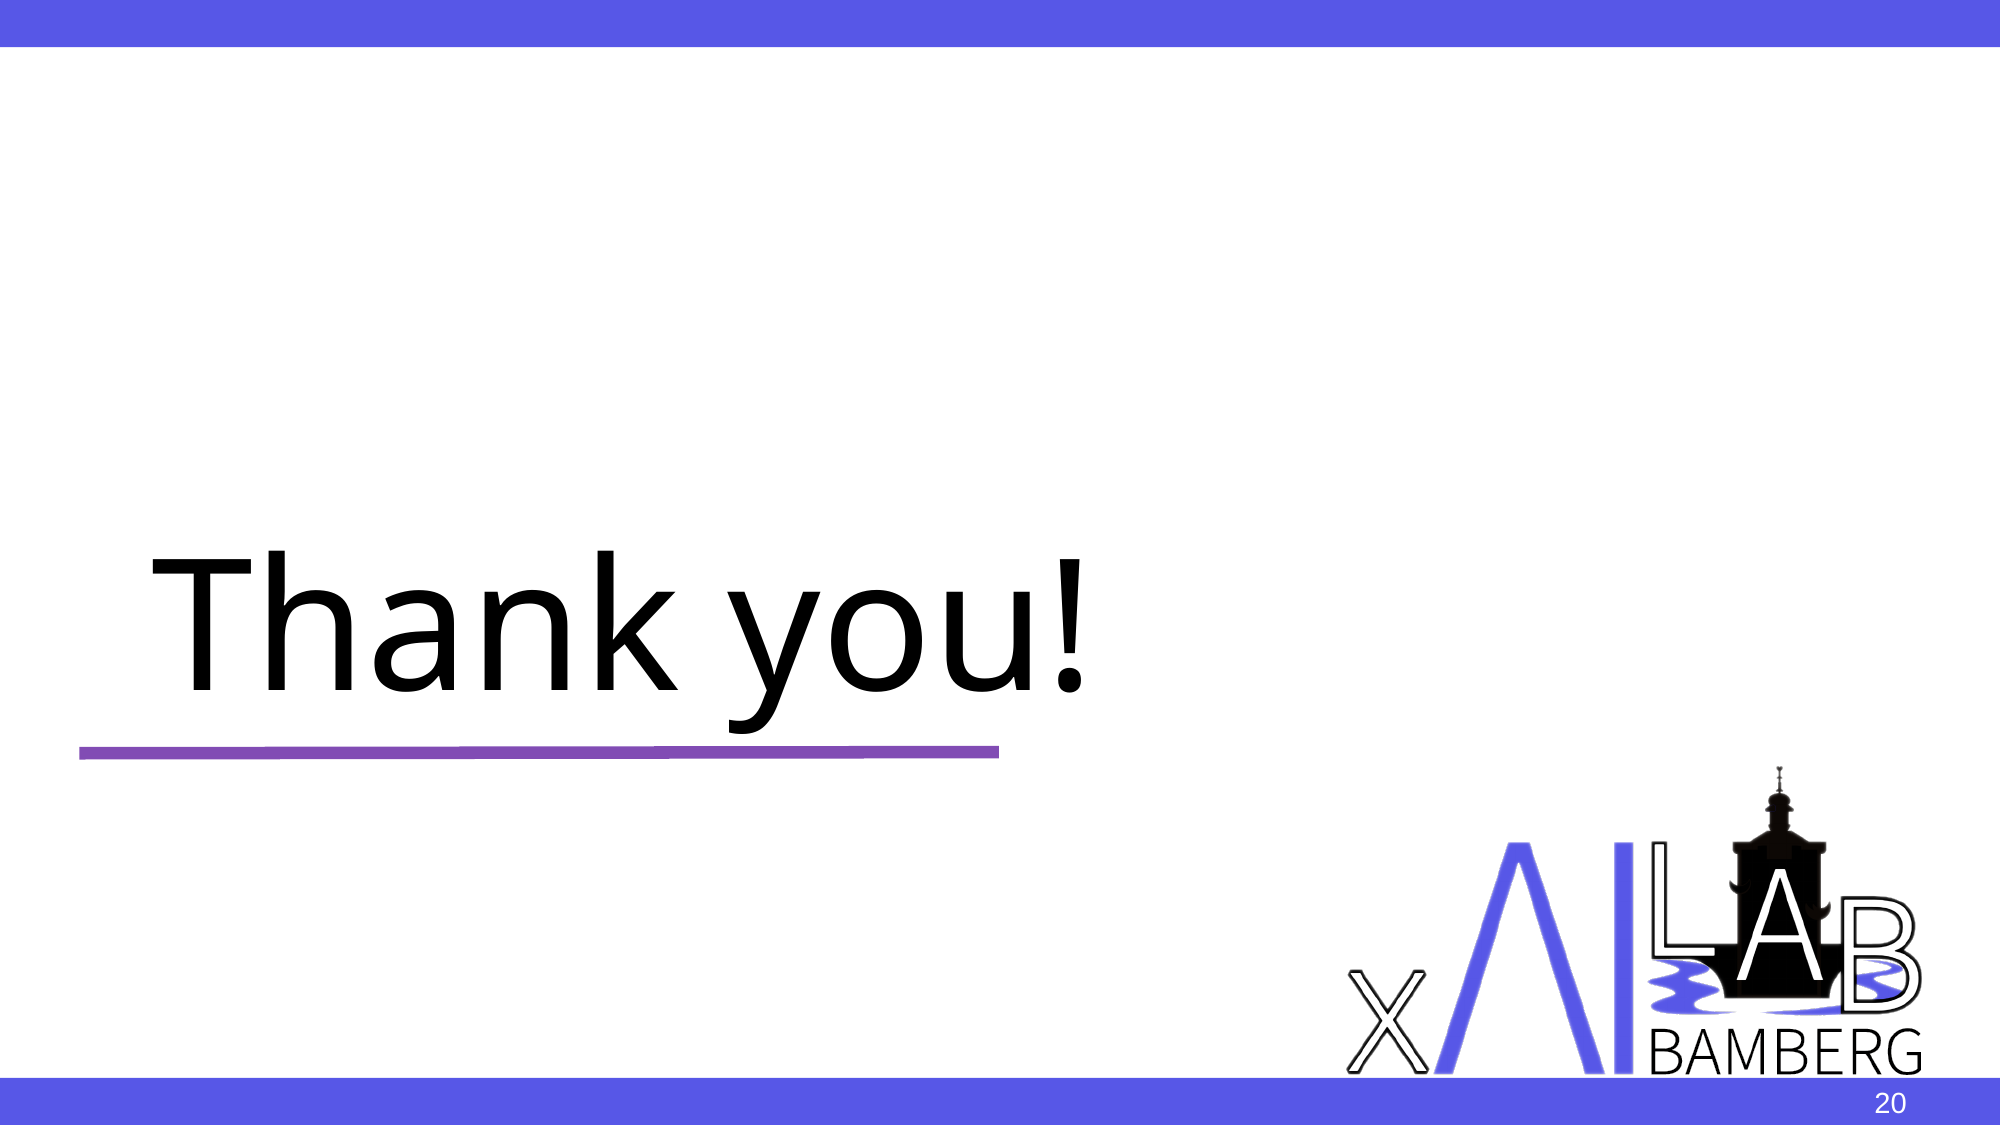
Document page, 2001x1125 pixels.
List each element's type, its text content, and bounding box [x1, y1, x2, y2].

title Thank you! [136, 269, 1862, 738]
slide_number 20 [1803, 1071, 1922, 1125]
picture [1346, 766, 1922, 1075]
